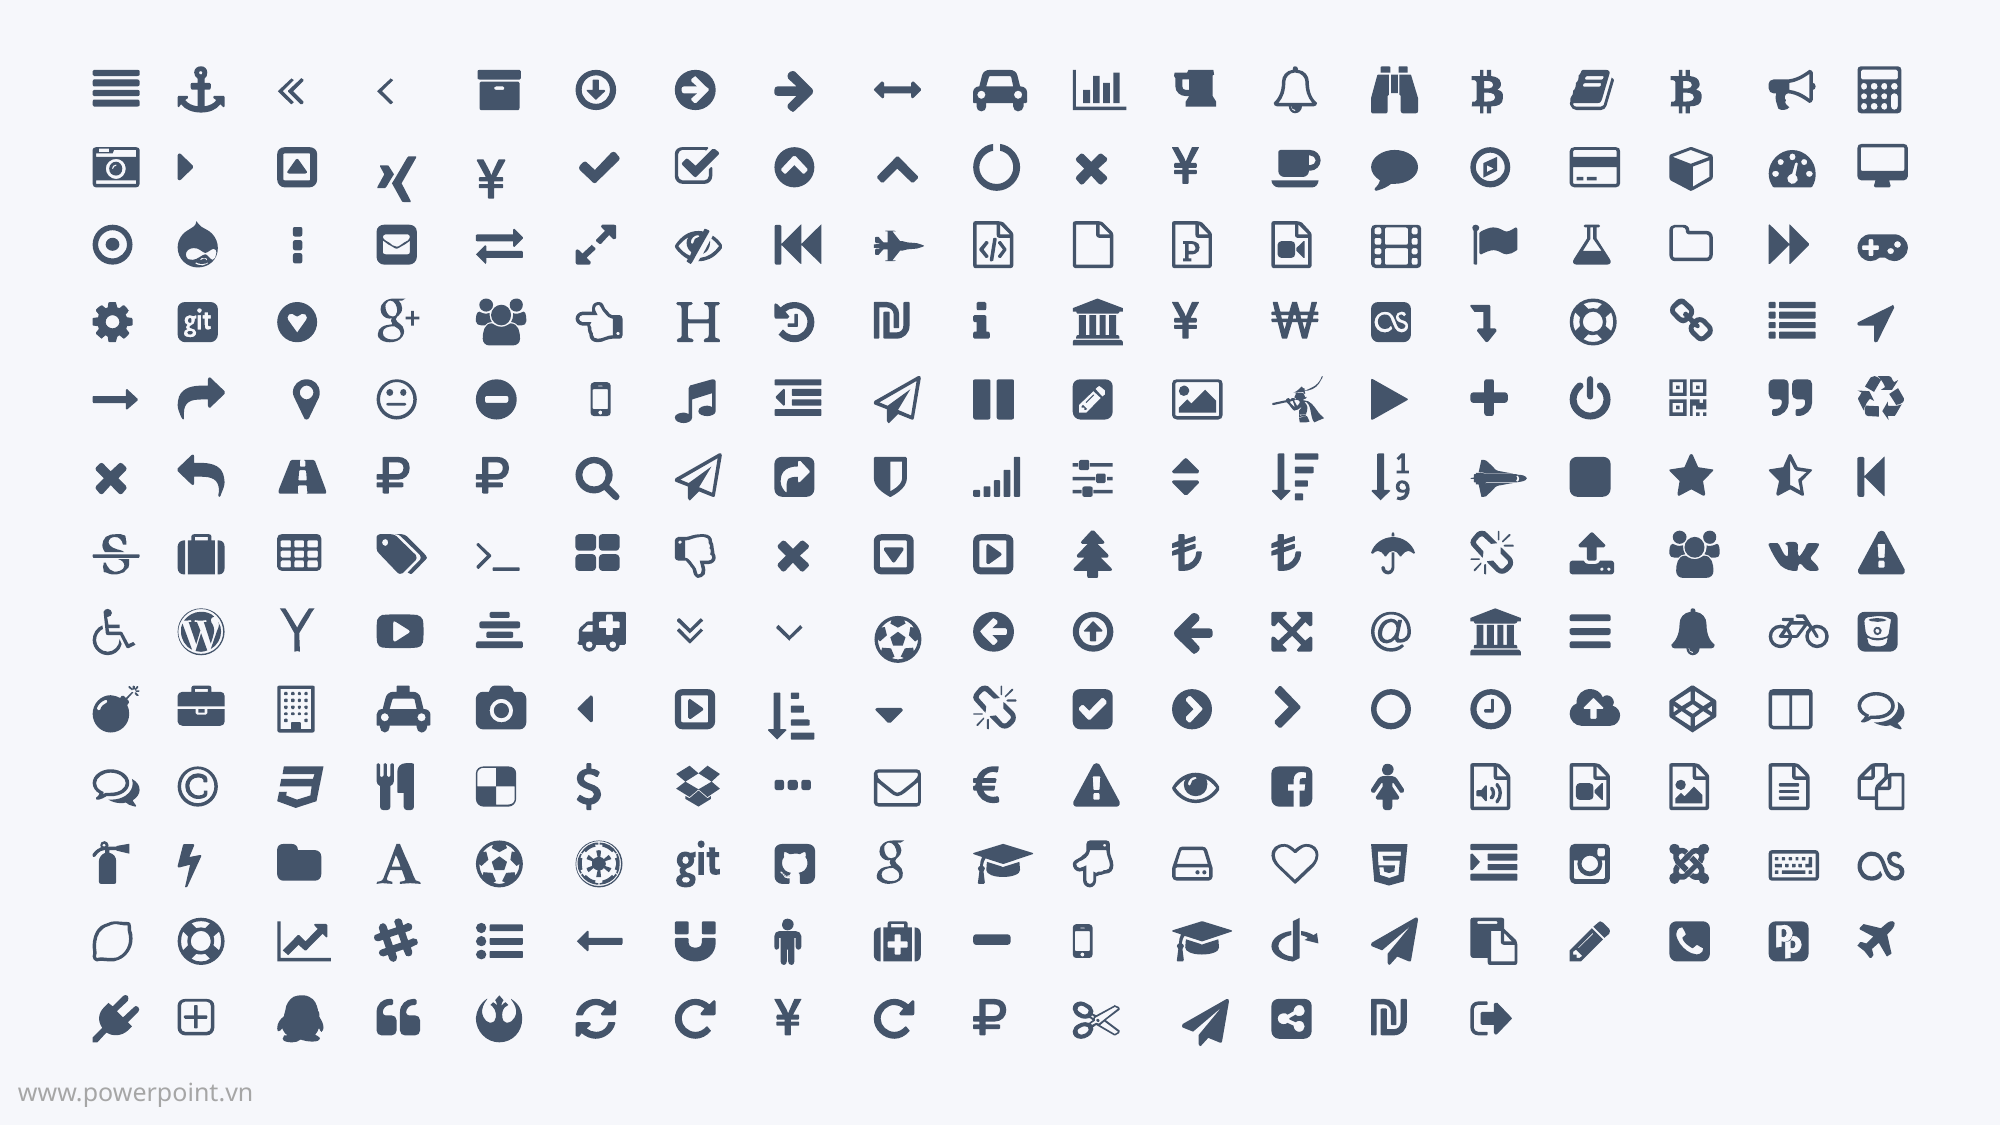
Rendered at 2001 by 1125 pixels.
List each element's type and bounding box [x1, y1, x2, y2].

text_box [1072, 379, 1113, 420]
text_box [1857, 611, 1898, 652]
text_box [676, 765, 720, 807]
text_box [279, 608, 315, 652]
text_box [1768, 69, 1816, 110]
text_box [598, 554, 620, 571]
text_box [777, 540, 809, 572]
text_box [674, 689, 716, 730]
text_box [877, 156, 918, 183]
text_box [993, 480, 1001, 497]
text_box [596, 224, 617, 244]
text_box [1272, 376, 1325, 423]
text_box [873, 998, 915, 1039]
text_box [989, 702, 1016, 729]
text_box [177, 998, 215, 1036]
text_box [1271, 917, 1300, 962]
text_box [1768, 311, 1776, 319]
text_box [873, 534, 914, 575]
text_box [1569, 628, 1611, 636]
text_box [177, 302, 218, 343]
text_box [1371, 532, 1416, 575]
text_box [475, 995, 523, 1043]
text_box [376, 379, 417, 420]
text_box [479, 621, 521, 629]
text_box [1072, 315, 1123, 346]
text_box [973, 934, 1011, 945]
text_box [1471, 69, 1503, 114]
text_box [177, 454, 225, 497]
text_box [376, 614, 424, 649]
text_box [1271, 221, 1312, 269]
text_box [1671, 608, 1715, 656]
text_box [1487, 864, 1518, 871]
text_box [701, 921, 716, 935]
text_box [1470, 843, 1518, 851]
text_box [489, 611, 510, 618]
text_box [697, 840, 705, 849]
text_box [575, 1022, 616, 1039]
text_box [1371, 302, 1411, 343]
text_box [1172, 301, 1199, 339]
text_box [774, 918, 802, 965]
text_box [1874, 701, 1905, 730]
text_box [873, 769, 921, 807]
text_box [575, 302, 623, 343]
text_box [374, 918, 418, 962]
text_box [1182, 999, 1229, 1047]
text_box [575, 69, 617, 111]
text_box [475, 922, 487, 934]
text_box [277, 534, 322, 571]
text_box [1470, 853, 1481, 871]
text_box [576, 930, 623, 952]
text_box [875, 707, 903, 723]
text_box [489, 924, 523, 932]
text_box [1857, 376, 1904, 421]
text_box [1779, 322, 1816, 329]
text_box [1669, 843, 1710, 884]
text_box [475, 379, 517, 420]
text_box [1669, 530, 1720, 578]
text_box [1172, 534, 1202, 571]
text_box [1271, 611, 1313, 652]
text_box [676, 851, 696, 888]
text_box [1470, 873, 1518, 881]
text_box [1013, 456, 1021, 497]
text_box [1669, 454, 1714, 496]
text_box [1857, 921, 1895, 958]
text_box [376, 843, 421, 884]
text_box [576, 763, 602, 811]
text_box [1271, 766, 1313, 807]
text_box [292, 253, 303, 264]
text_box [92, 921, 133, 962]
text_box [177, 540, 186, 575]
text_box [768, 692, 787, 740]
text_box [1857, 851, 1905, 881]
text_box [973, 998, 1007, 1036]
text_box [590, 382, 611, 417]
text_box [1768, 921, 1809, 962]
text_box [1072, 473, 1106, 484]
text_box [1072, 69, 1127, 111]
text_box [475, 298, 527, 346]
text_box [1578, 532, 1606, 561]
text_box [92, 625, 122, 656]
text_box [776, 624, 803, 641]
text_box [1395, 480, 1410, 501]
text_box [292, 240, 303, 251]
text_box [577, 695, 593, 723]
text_box [102, 534, 127, 553]
text_box [1172, 480, 1199, 495]
text_box [1470, 1001, 1488, 1036]
text_box [674, 921, 689, 935]
text_box [399, 998, 421, 1036]
text_box [1569, 456, 1611, 497]
text_box [1779, 301, 1816, 309]
text_box [674, 69, 716, 111]
text_box [790, 705, 804, 713]
text_box [973, 143, 1021, 191]
text_box [575, 840, 623, 888]
text_box [575, 534, 597, 551]
text_box [598, 534, 620, 551]
text_box [1271, 180, 1319, 188]
text_box [883, 921, 912, 962]
text_box [1083, 89, 1091, 104]
text_box [774, 998, 802, 1036]
text_box [397, 763, 414, 811]
text_box [579, 151, 620, 184]
text_box [1569, 69, 1614, 111]
text_box [1172, 921, 1233, 962]
text_box [1072, 689, 1113, 730]
text_box [787, 313, 798, 327]
text_box [1768, 763, 1810, 811]
text_box [177, 221, 218, 268]
text_box [698, 235, 722, 262]
text_box [801, 779, 811, 791]
text_box [376, 456, 410, 494]
text_box [1294, 480, 1308, 487]
text_box [1380, 66, 1391, 73]
text_box [1768, 614, 1829, 649]
text_box [1073, 763, 1120, 807]
text_box [1569, 689, 1621, 726]
text_box [1586, 376, 1594, 400]
text_box [92, 89, 140, 97]
text_box [873, 927, 881, 962]
text_box [976, 717, 985, 726]
text_box [1371, 689, 1411, 730]
text_box [1857, 763, 1905, 811]
text_box [108, 778, 140, 807]
text_box [986, 861, 1021, 877]
text_box [103, 608, 136, 649]
text_box [288, 78, 304, 105]
text_box [873, 376, 921, 424]
text_box [1371, 611, 1411, 652]
text_box [706, 847, 720, 875]
text_box [377, 298, 406, 343]
text_box [1768, 850, 1820, 881]
text_box [1569, 921, 1610, 962]
text_box [914, 927, 921, 962]
text_box [1371, 763, 1404, 811]
text_box [1670, 298, 1713, 342]
text_box [479, 81, 520, 111]
text_box [1371, 844, 1408, 886]
text_box [475, 935, 487, 947]
text_box [1371, 453, 1391, 501]
text_box [1271, 843, 1319, 884]
text_box [1398, 66, 1408, 73]
text_box [475, 245, 523, 265]
text_box [1274, 686, 1301, 728]
text_box [1072, 221, 1114, 269]
text_box [277, 843, 322, 881]
text_box [1072, 298, 1123, 314]
text_box [1669, 379, 1687, 396]
text_box [1072, 611, 1114, 652]
text_box [1172, 689, 1212, 730]
text_box [873, 456, 907, 497]
text_box [1473, 562, 1482, 572]
text_box [1857, 304, 1895, 343]
text_box [774, 71, 814, 112]
text_box [177, 608, 225, 656]
text_box [92, 995, 140, 1043]
text_box [1470, 530, 1498, 558]
text_box [489, 951, 523, 958]
text_box [973, 315, 990, 339]
text_box [973, 843, 1034, 884]
text_box [475, 949, 487, 960]
text_box [1371, 378, 1408, 420]
text_box [1669, 685, 1717, 733]
text_box [282, 923, 328, 956]
text_box [1479, 227, 1518, 255]
text_box [973, 221, 1014, 269]
text_box [277, 147, 318, 188]
text_box [277, 766, 324, 808]
text_box [973, 611, 1014, 652]
text_box [1470, 459, 1527, 497]
text_box [1470, 689, 1512, 730]
text_box [1271, 301, 1319, 339]
text_box [92, 147, 140, 188]
text_box [1569, 298, 1617, 346]
text_box [1073, 530, 1113, 578]
text_box [1779, 331, 1816, 339]
text_box [674, 228, 710, 265]
text_box [674, 937, 716, 962]
text_box [92, 99, 140, 107]
text_box [576, 998, 617, 1016]
text_box [1391, 74, 1398, 94]
text_box [292, 227, 303, 237]
text_box [577, 611, 626, 652]
text_box [1278, 149, 1321, 177]
text_box [973, 685, 1001, 713]
text_box [674, 379, 716, 424]
text_box [1470, 917, 1518, 965]
text_box [787, 779, 798, 791]
text_box [1294, 493, 1304, 501]
text_box [1768, 379, 1789, 416]
text_box [277, 921, 331, 962]
text_box [1792, 379, 1813, 416]
text_box [1371, 74, 1389, 114]
text_box [674, 453, 722, 501]
text_box [1502, 534, 1511, 543]
text_box [1271, 534, 1302, 571]
text_box [1172, 846, 1213, 881]
text_box [1380, 998, 1407, 1036]
text_box [477, 69, 521, 80]
text_box [1569, 382, 1611, 420]
text_box [376, 998, 397, 1036]
text_box [1072, 840, 1114, 888]
text_box [973, 489, 981, 497]
text_box [1371, 917, 1419, 965]
text_box [1569, 763, 1610, 811]
text_box [1371, 149, 1419, 191]
text_box [376, 534, 427, 574]
text_box [376, 685, 431, 733]
text_box [92, 769, 130, 800]
text_box [876, 840, 905, 884]
text_box [1172, 221, 1212, 269]
text_box [92, 69, 140, 77]
text_box [983, 486, 991, 497]
text_box [1768, 541, 1820, 571]
text_box [674, 534, 716, 578]
text_box [1470, 304, 1497, 343]
text_box [1003, 469, 1011, 497]
text_box [177, 153, 193, 181]
text_box [973, 766, 1000, 804]
text_box [1371, 998, 1397, 1036]
text_box [1472, 224, 1480, 265]
text_box [698, 852, 704, 875]
text_box [476, 543, 492, 569]
text_box [1768, 689, 1813, 730]
text_box [1172, 772, 1220, 804]
text_box [1569, 641, 1611, 649]
text_box [1857, 143, 1908, 188]
text_box [1669, 147, 1713, 191]
text_box [1669, 763, 1710, 811]
text_box [92, 79, 140, 87]
text_box [475, 641, 523, 649]
text_box [791, 399, 822, 406]
text_box [677, 618, 704, 634]
text_box [486, 631, 514, 638]
text_box [1690, 379, 1707, 396]
text_box [774, 409, 822, 416]
text_box [277, 78, 294, 105]
text_box [1470, 379, 1508, 416]
text_box [476, 159, 506, 199]
text_box [1857, 456, 1885, 497]
text_box [376, 224, 417, 265]
text_box [674, 147, 713, 184]
text_box [973, 534, 1014, 575]
text_box [177, 66, 225, 113]
text_box [92, 685, 140, 733]
text_box [1294, 453, 1319, 460]
text_box [774, 224, 822, 265]
text_box [1858, 530, 1905, 575]
text_box [775, 388, 785, 406]
text_box [1072, 1001, 1120, 1039]
text_box [790, 692, 800, 699]
text_box [873, 81, 921, 99]
text_box [92, 302, 133, 343]
text_box [187, 534, 215, 575]
text_box [292, 379, 320, 420]
text_box [405, 310, 420, 326]
text_box [676, 302, 720, 343]
text_box [1768, 149, 1816, 188]
text_box [1480, 1002, 1512, 1035]
text_box [575, 244, 596, 265]
text_box [177, 917, 225, 965]
text_box [492, 567, 520, 571]
text_box [277, 685, 315, 733]
text_box [376, 763, 394, 811]
text_box [1301, 930, 1319, 944]
text_box [976, 301, 987, 311]
text_box [277, 302, 318, 343]
text_box [1768, 454, 1813, 496]
text_box [95, 462, 127, 495]
text_box [1103, 82, 1110, 104]
text_box [873, 230, 925, 262]
text_box [1294, 466, 1314, 474]
text_box [92, 841, 130, 884]
text_box [1569, 843, 1610, 884]
text_box [1768, 322, 1776, 329]
text_box [377, 165, 395, 189]
text_box [217, 540, 225, 575]
text_box [391, 156, 417, 203]
text_box [92, 224, 133, 265]
text_box [774, 302, 815, 343]
text_box [1669, 921, 1710, 962]
text_box [177, 709, 225, 726]
text_box [791, 388, 822, 396]
text_box [1857, 66, 1902, 114]
text_box [1690, 399, 1707, 416]
text_box [1470, 608, 1521, 656]
text_box [1487, 853, 1518, 861]
text_box [790, 732, 815, 740]
text_box [973, 379, 991, 420]
text_box [1484, 547, 1514, 575]
text_box [102, 559, 130, 575]
text_box [774, 379, 822, 386]
text_box [1669, 224, 1713, 262]
text_box [1072, 486, 1113, 497]
text_box [1470, 147, 1511, 188]
text_box [575, 554, 597, 571]
text_box [996, 379, 1014, 420]
text_box [1857, 692, 1895, 723]
text_box [177, 844, 202, 888]
text_box [1569, 614, 1611, 622]
text_box [1093, 75, 1100, 104]
text_box [883, 301, 910, 339]
text_box [1174, 613, 1213, 654]
text_box [92, 554, 140, 558]
text_box [1172, 379, 1223, 420]
text_box [277, 995, 324, 1043]
text_box [1072, 459, 1113, 471]
text_box [1569, 147, 1621, 188]
text_box [475, 766, 517, 807]
text_box [489, 938, 523, 945]
text_box [1857, 234, 1908, 262]
text_box [1271, 998, 1312, 1039]
text_box [475, 840, 523, 888]
text_box [774, 147, 815, 188]
text_box [1768, 331, 1776, 339]
text_box [1470, 763, 1511, 811]
text_box [177, 685, 225, 707]
text_box [1669, 399, 1687, 416]
text_box [377, 78, 394, 105]
text_box [1004, 688, 1014, 698]
text_box [1768, 224, 1809, 264]
text_box [790, 719, 810, 726]
text_box [92, 389, 138, 410]
text_box [1172, 147, 1199, 184]
text_box [1573, 224, 1611, 265]
text_box [874, 615, 922, 663]
text_box [1273, 66, 1318, 114]
text_box [674, 998, 716, 1039]
text_box [677, 628, 704, 644]
text_box [1172, 458, 1199, 474]
text_box [1768, 301, 1776, 309]
text_box [1569, 560, 1615, 575]
text_box [681, 149, 720, 178]
text_box [1185, 939, 1220, 955]
text_box [1072, 924, 1093, 958]
text_box [575, 456, 620, 501]
text_box [1272, 453, 1291, 501]
text_box [1075, 153, 1108, 185]
text_box [1371, 224, 1422, 269]
text_box [774, 456, 815, 497]
text_box [475, 456, 510, 494]
text_box [873, 301, 900, 339]
text_box [177, 377, 225, 420]
text_box [475, 228, 523, 247]
text_box [177, 766, 218, 807]
text_box [1174, 69, 1217, 107]
text_box [1113, 72, 1120, 104]
text_box [278, 459, 327, 494]
text_box [774, 779, 785, 791]
text_box [475, 685, 527, 730]
text_box [973, 69, 1028, 112]
text_box [1779, 311, 1816, 319]
text_box [1670, 69, 1702, 114]
text_box [774, 843, 816, 884]
text_box [1396, 453, 1409, 474]
text_box [1399, 74, 1419, 114]
